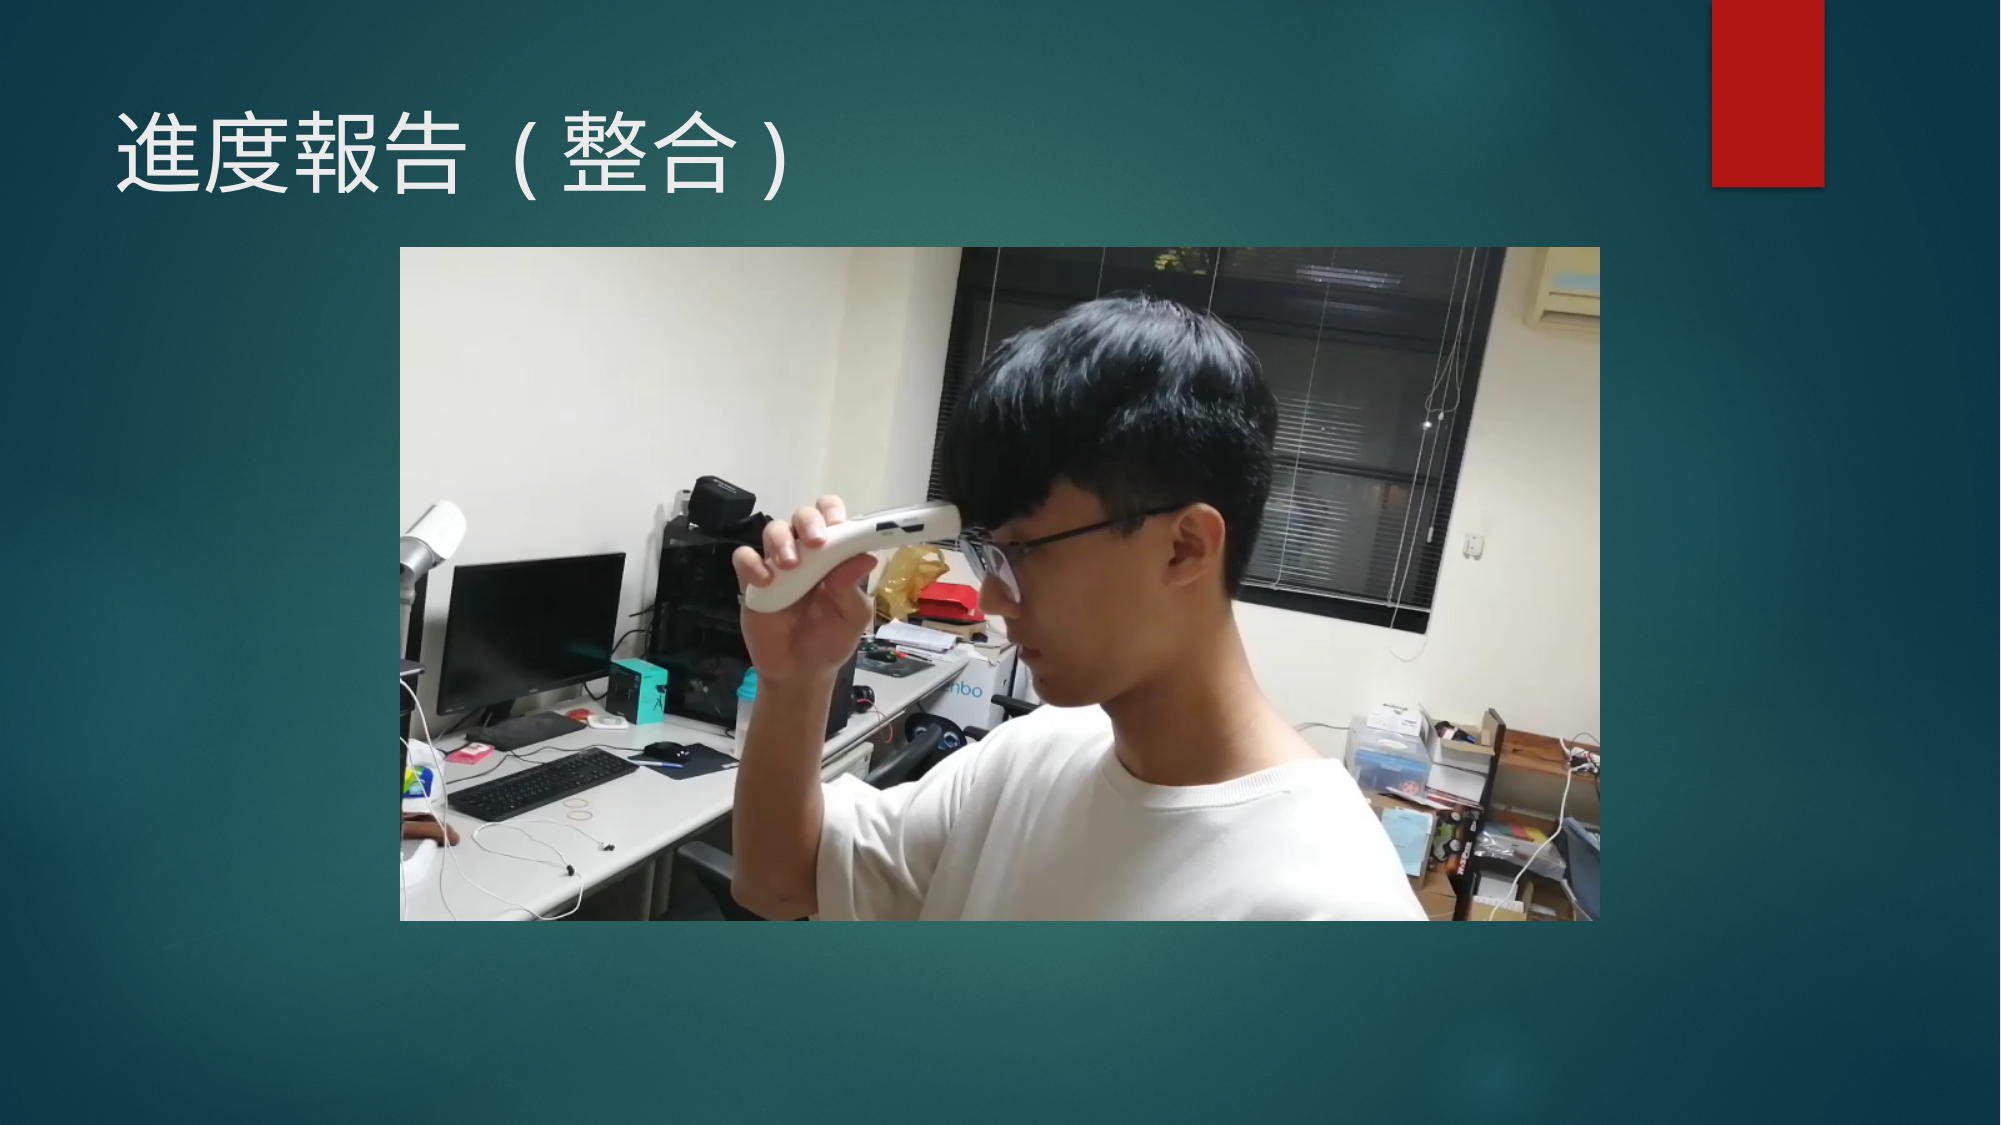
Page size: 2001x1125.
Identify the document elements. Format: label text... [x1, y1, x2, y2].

picture [0, 0, 2001, 1125]
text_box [399, 246, 1601, 922]
title 進度報告 (整合) [98, 88, 1641, 247]
